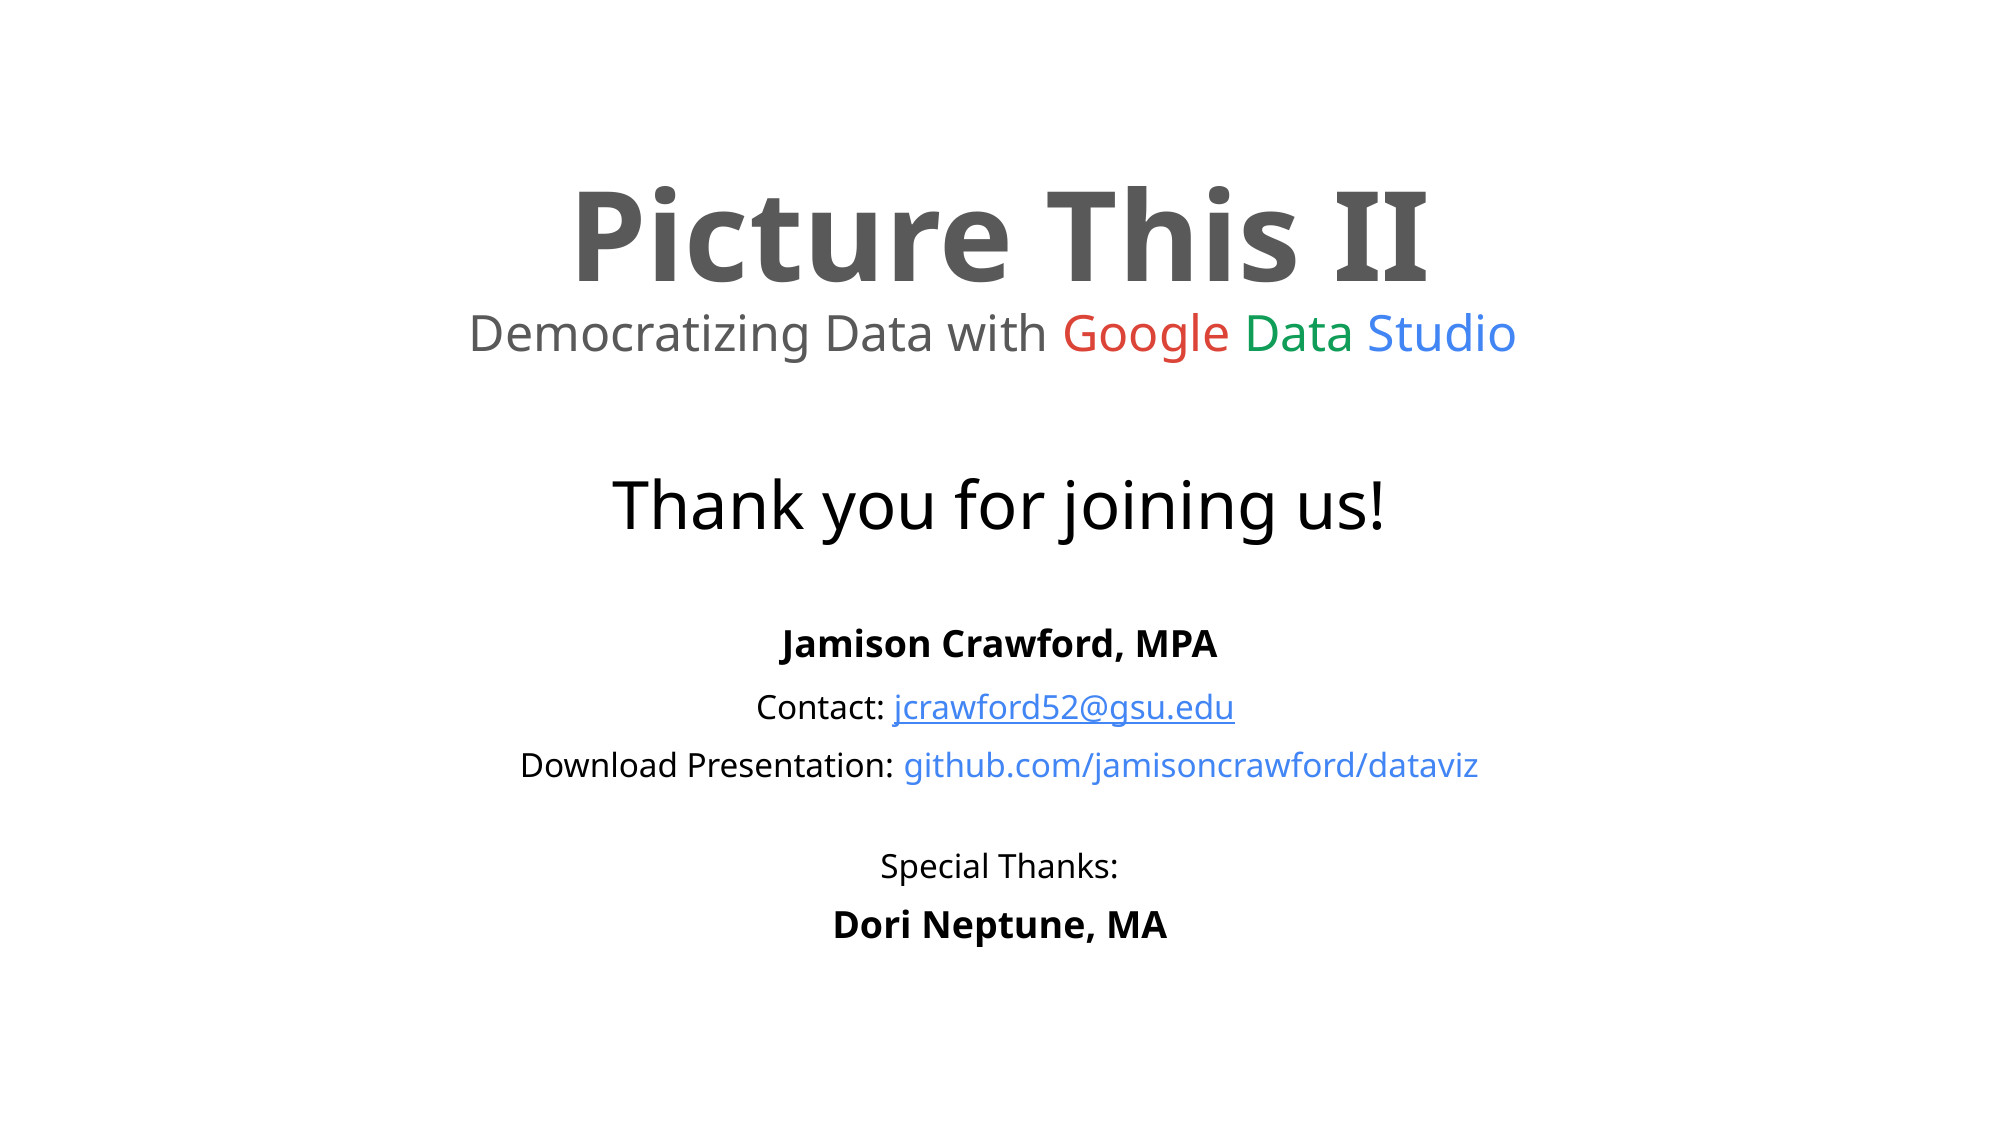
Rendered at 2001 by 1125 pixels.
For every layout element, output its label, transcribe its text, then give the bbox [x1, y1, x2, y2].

subtitle Thank you for joining us! Jamison Crawford, MPA Contact: jcrawford52@gsu.edu Download Presentation: github.com/jamisoncrawford/dataviz Special Thanks: Dori Neptune, MA [249, 464, 1750, 985]
title Picture This II Democratizing Data with Google Data Studio [249, 72, 1750, 464]
